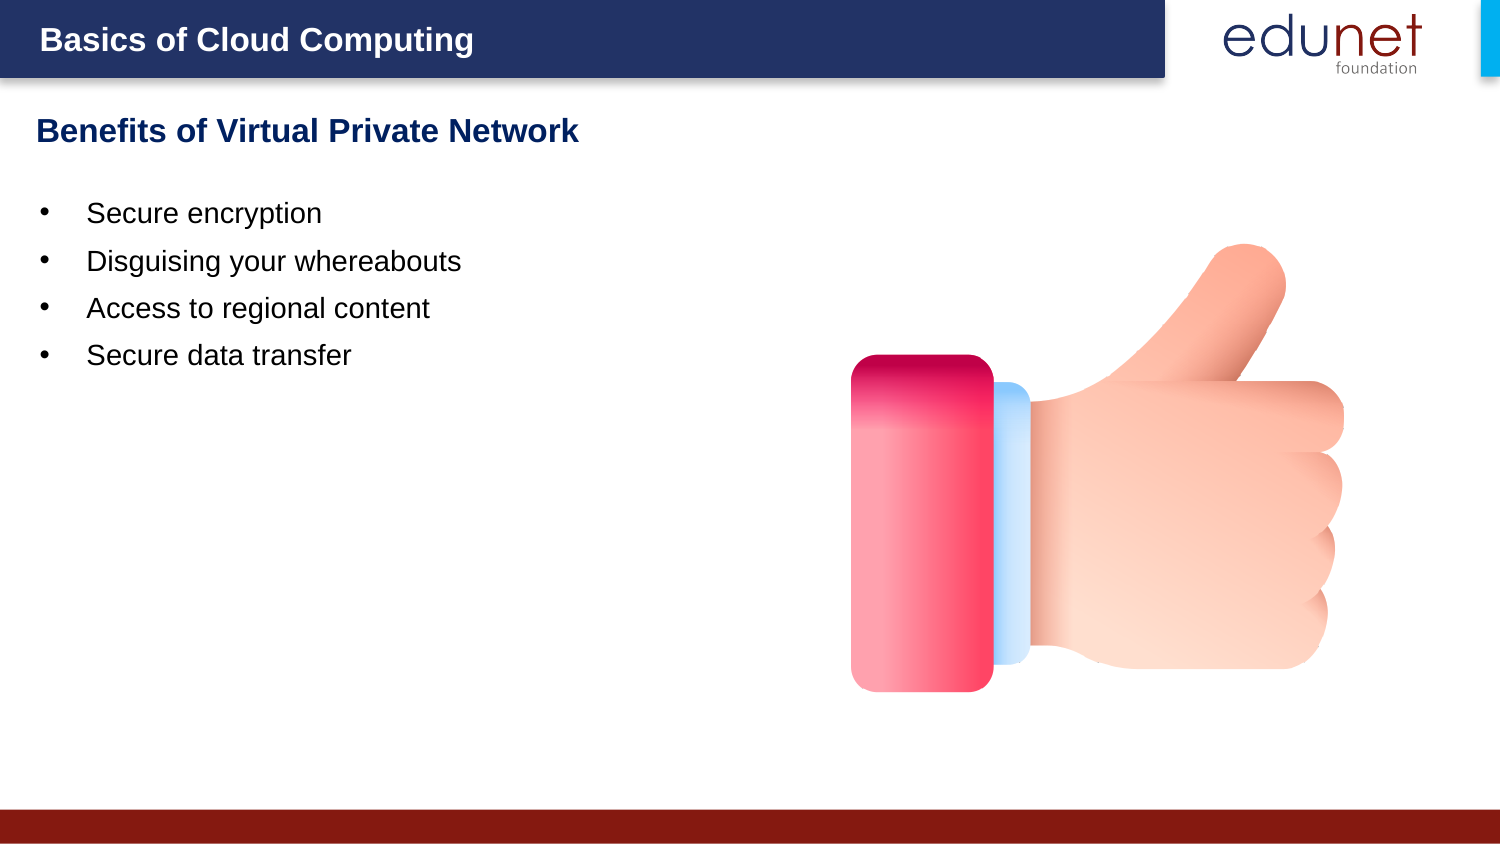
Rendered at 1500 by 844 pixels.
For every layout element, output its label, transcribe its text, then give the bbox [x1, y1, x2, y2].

text_box Secure encryption Disguising your whereabouts Access to regional content Secure data transfer [24, 186, 565, 380]
picture [1219, 11, 1424, 78]
picture [851, 221, 1344, 714]
list Benefits of Virtual Private Network [24, 103, 618, 162]
